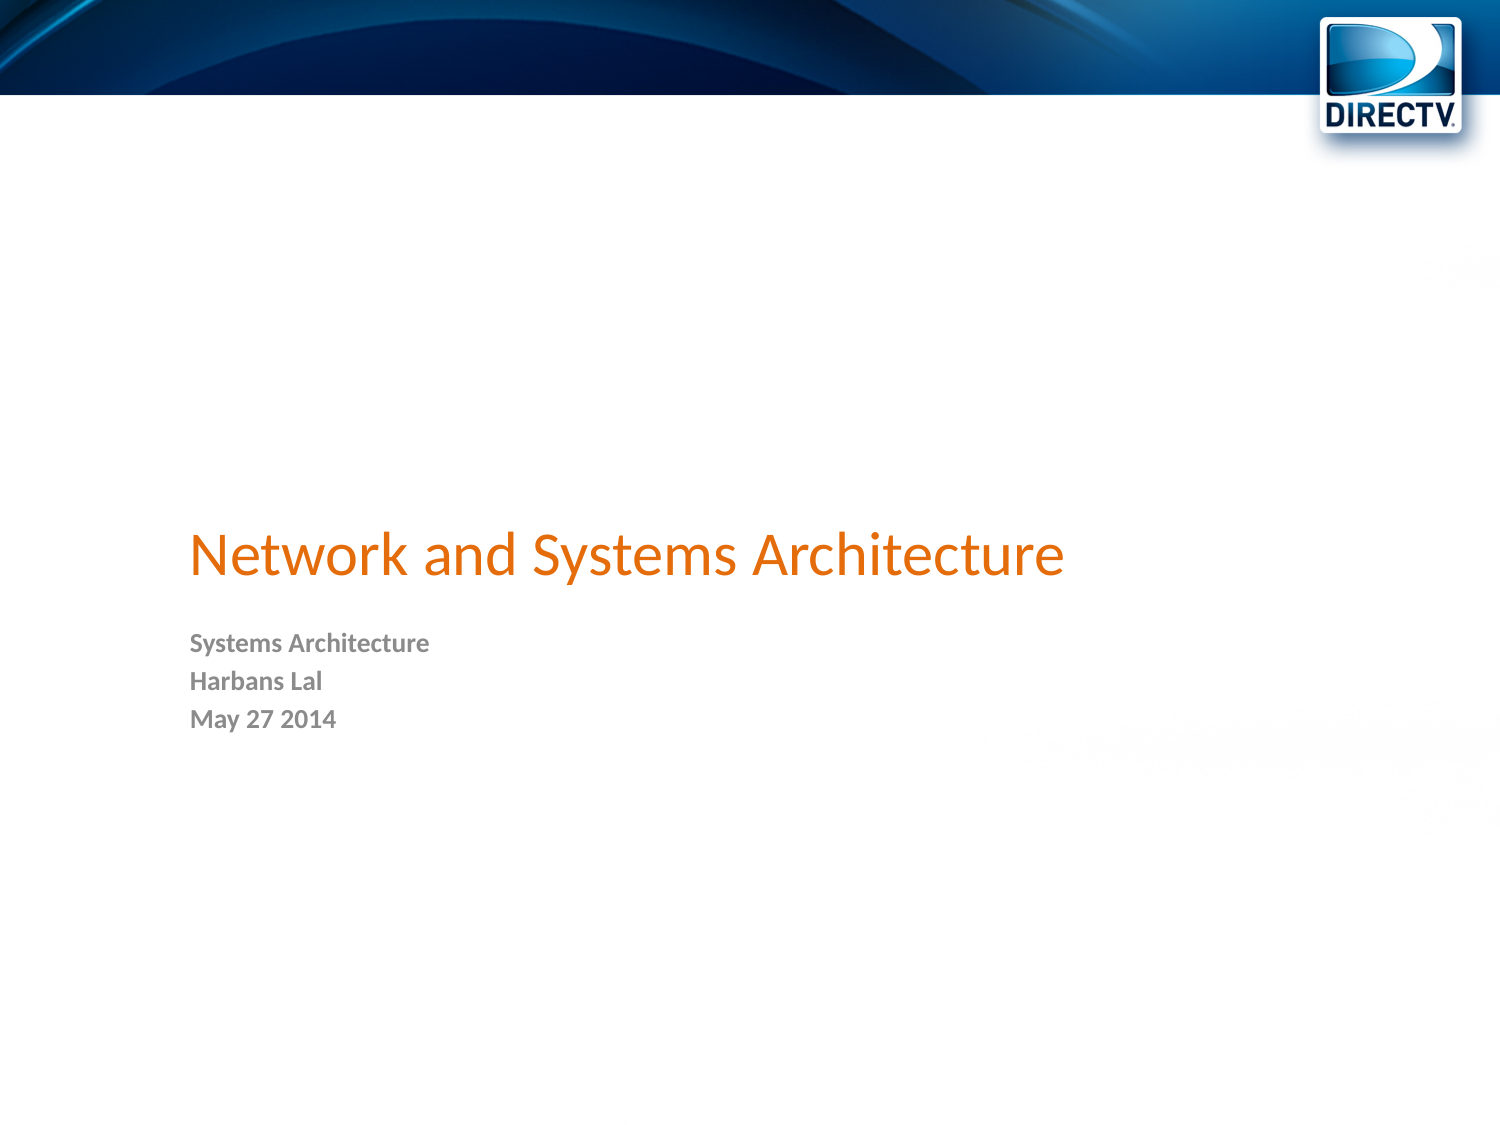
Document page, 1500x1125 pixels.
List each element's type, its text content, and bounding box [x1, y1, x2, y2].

title Network and Systems Architecture [174, 462, 1100, 638]
picture [0, 0, 1500, 1125]
subtitle Systems Architecture Harbans Lal May 27 2014 [174, 617, 950, 743]
